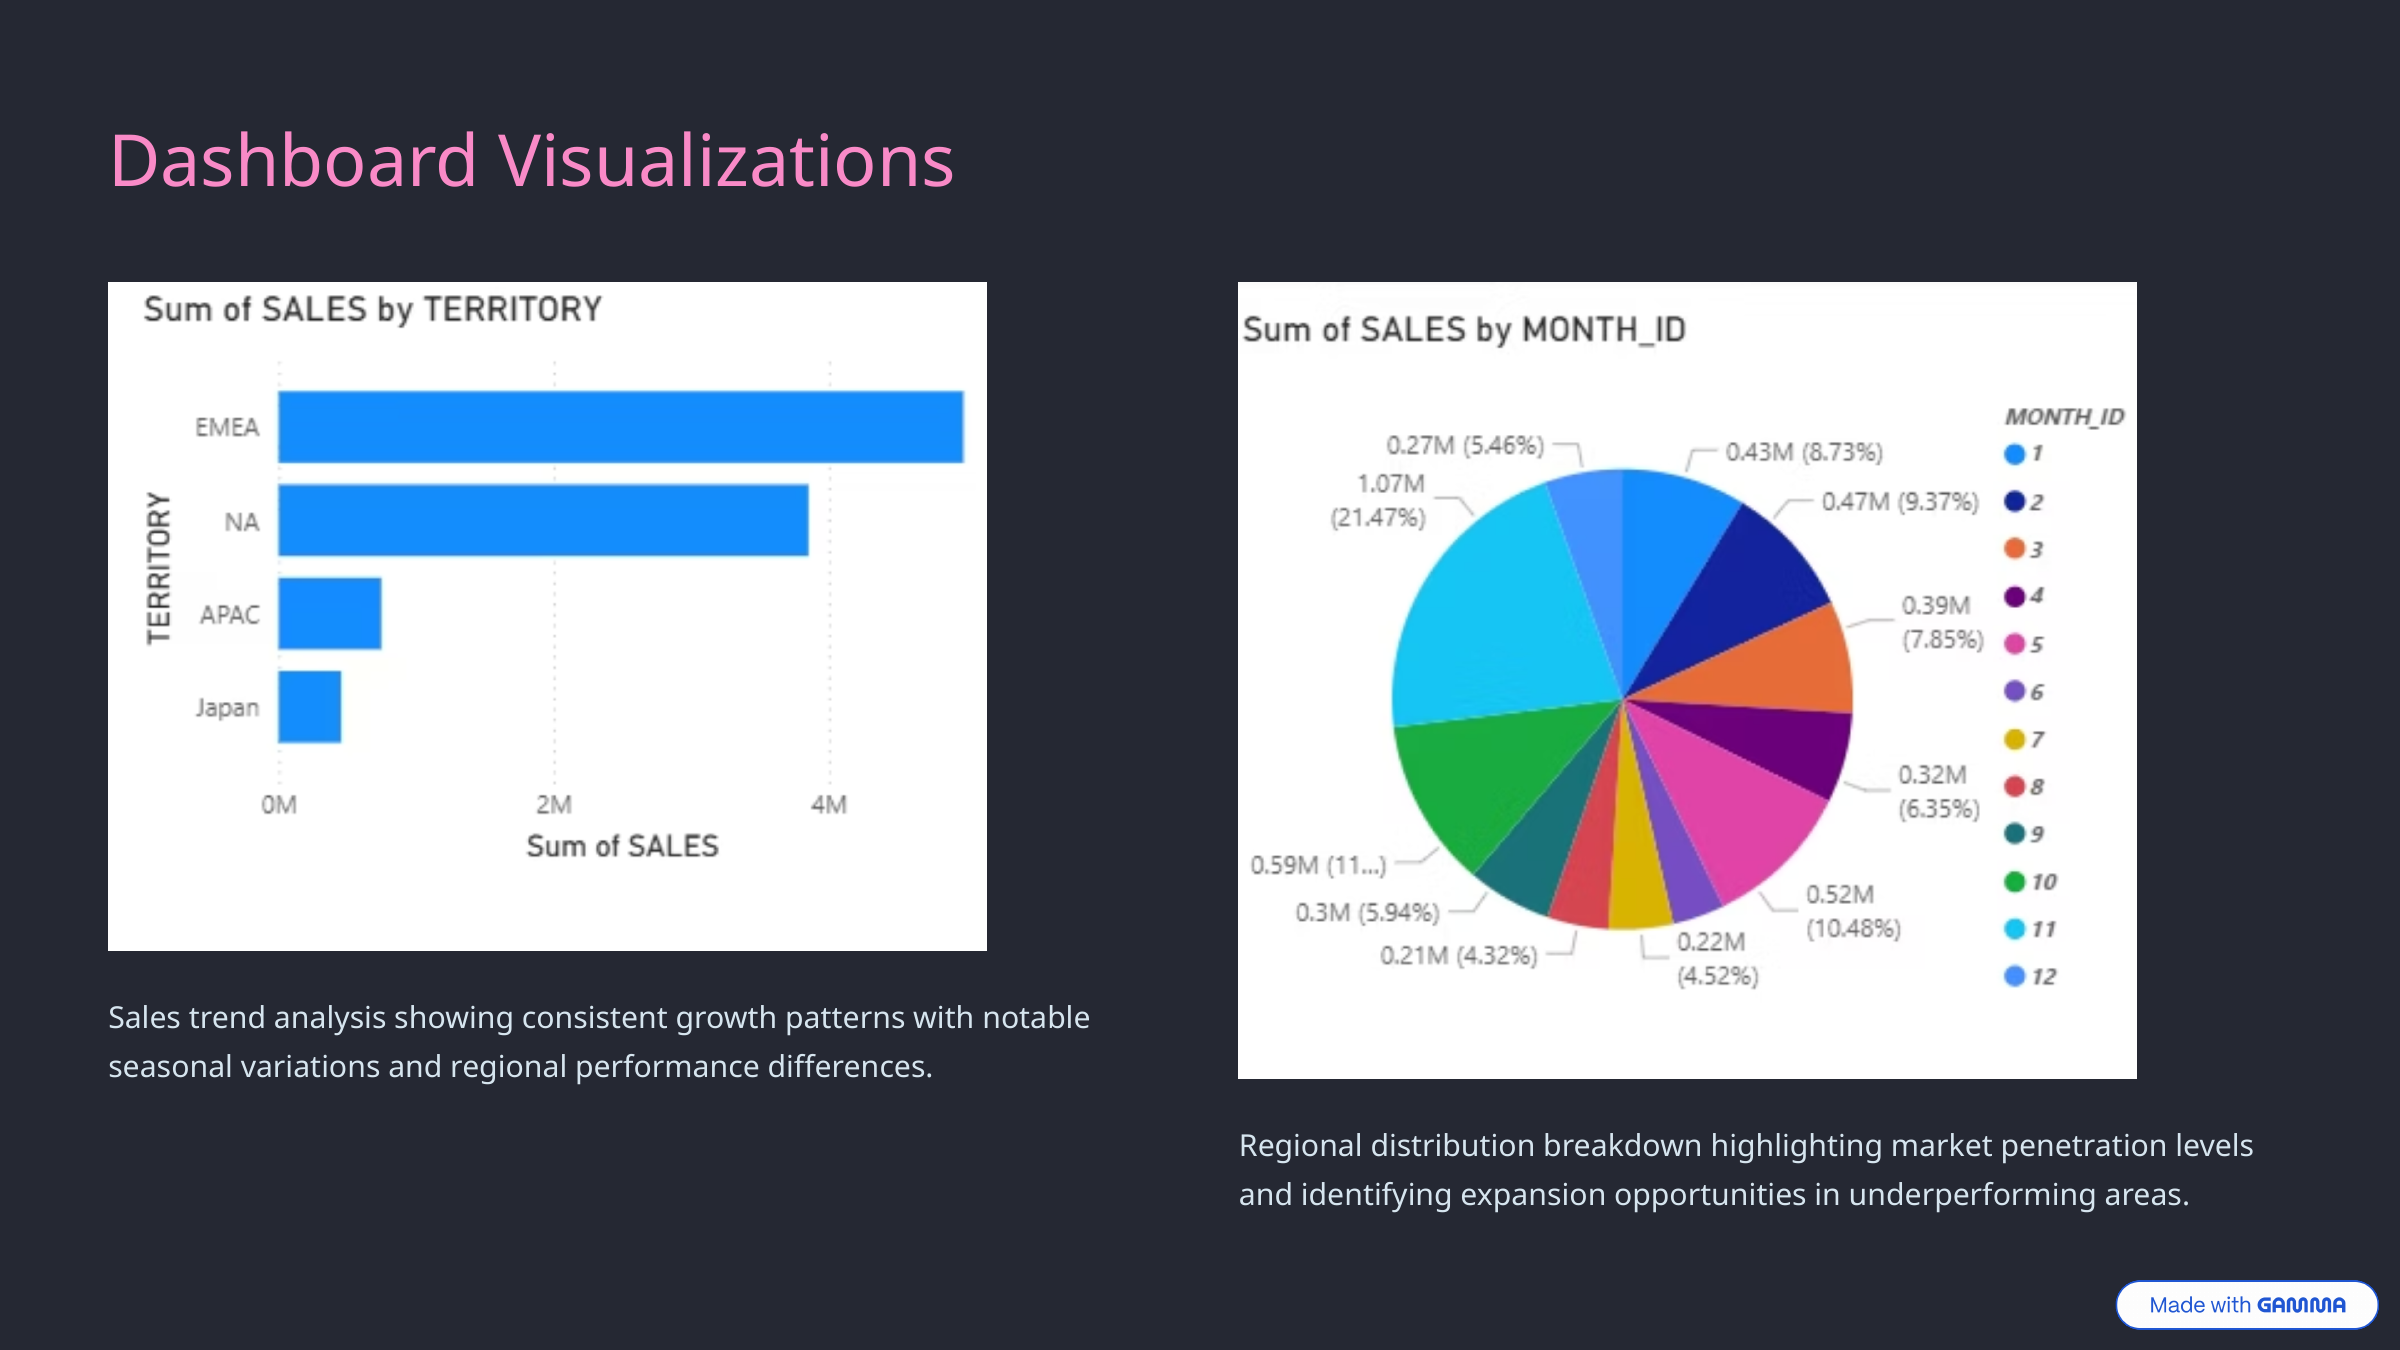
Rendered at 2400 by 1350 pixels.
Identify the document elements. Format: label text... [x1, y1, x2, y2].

picture [1238, 282, 2137, 1079]
text_box Sales trend analysis showing consistent growth patterns with notable seasonal variations and regional performance differences. [108, 985, 1163, 1085]
picture [2106, 1271, 2389, 1339]
text_box Regional distribution breakdown highlighting market penetration levels and identifying expansion opportunities in underperforming areas. [1238, 1113, 2293, 1213]
text_box Dashboard Visualizations [108, 109, 979, 201]
picture [108, 282, 987, 951]
